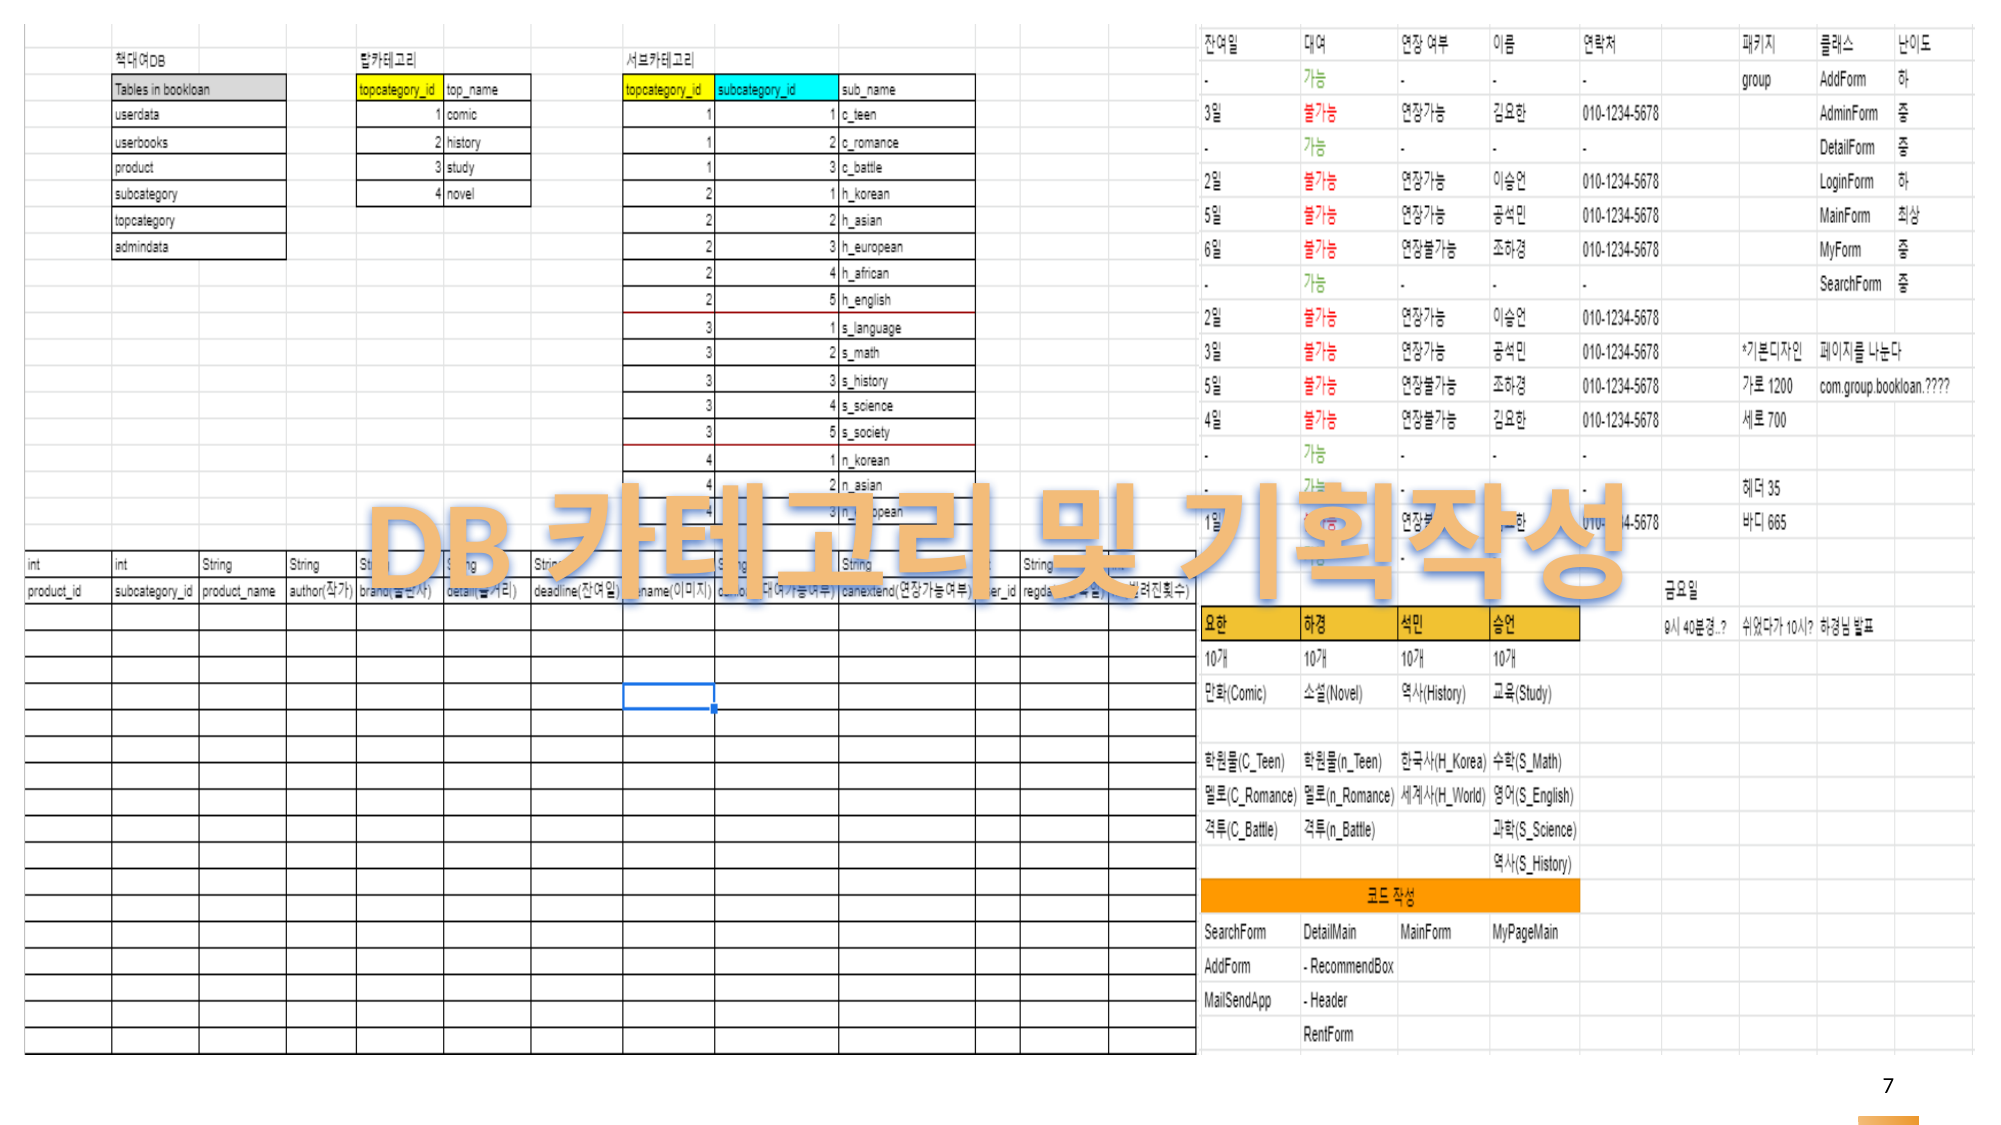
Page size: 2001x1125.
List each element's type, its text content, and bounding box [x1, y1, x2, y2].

slide_number 7 [1858, 1063, 1919, 1115]
picture [24, 24, 1976, 1055]
